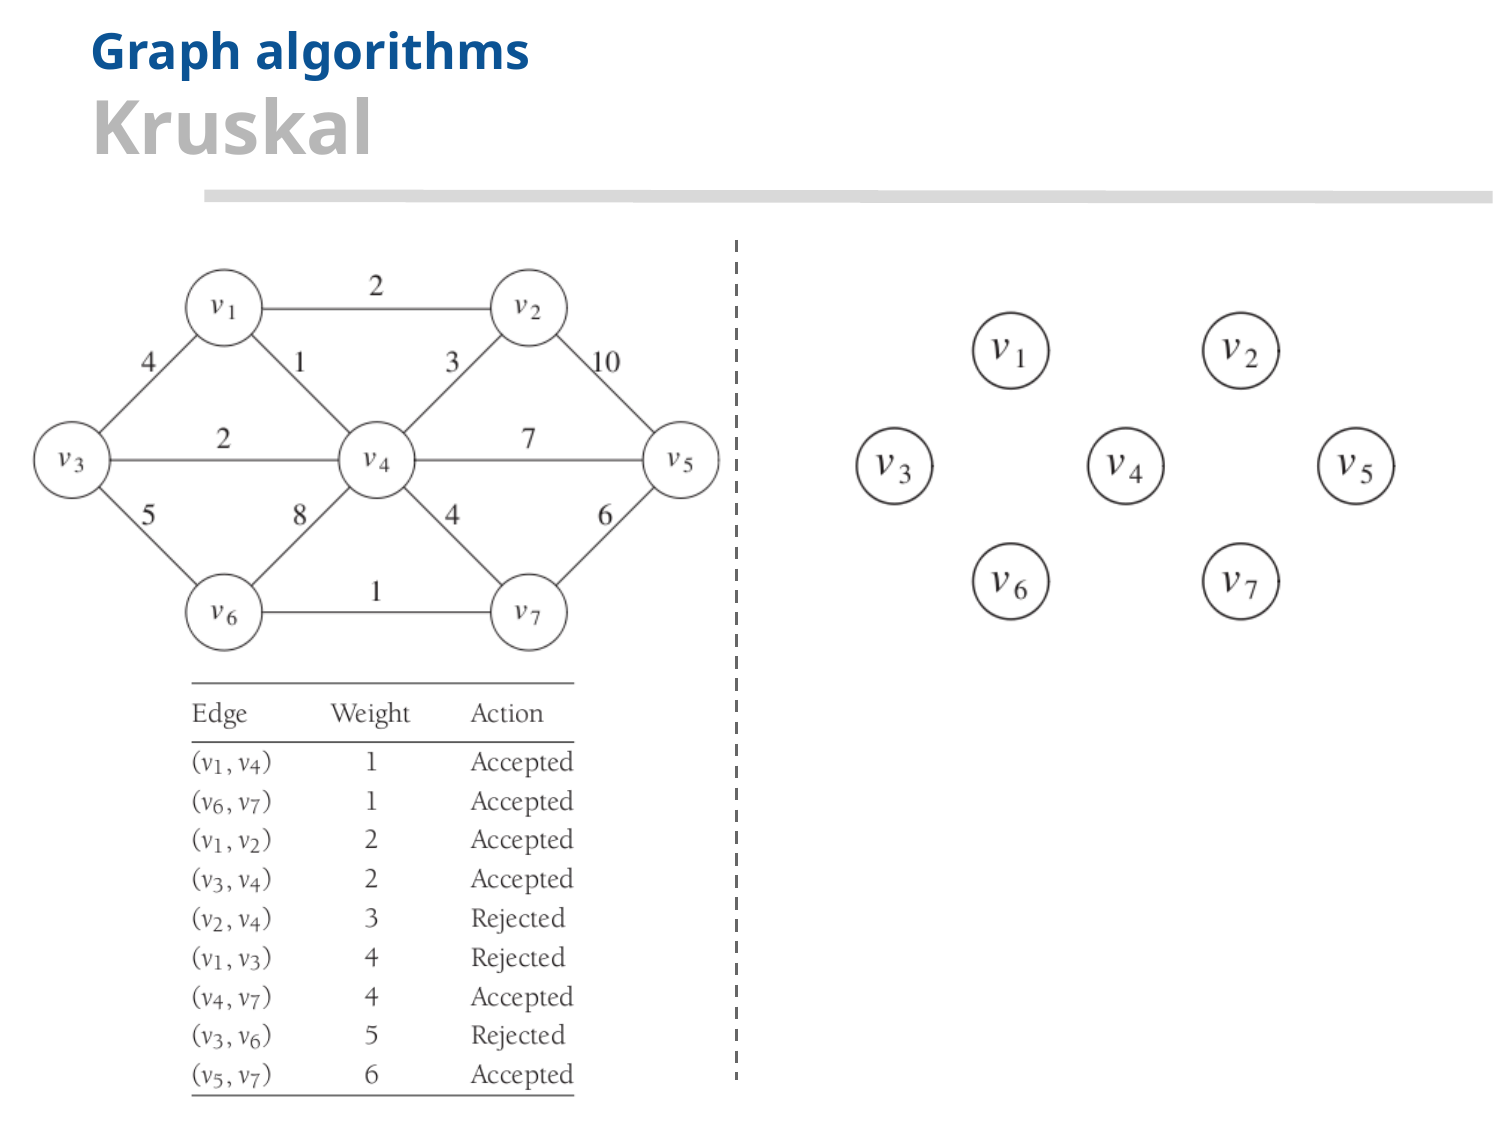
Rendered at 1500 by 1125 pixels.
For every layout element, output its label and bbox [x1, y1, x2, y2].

picture [838, 286, 1421, 645]
title [75, 45, 1425, 185]
picture [26, 228, 733, 1113]
